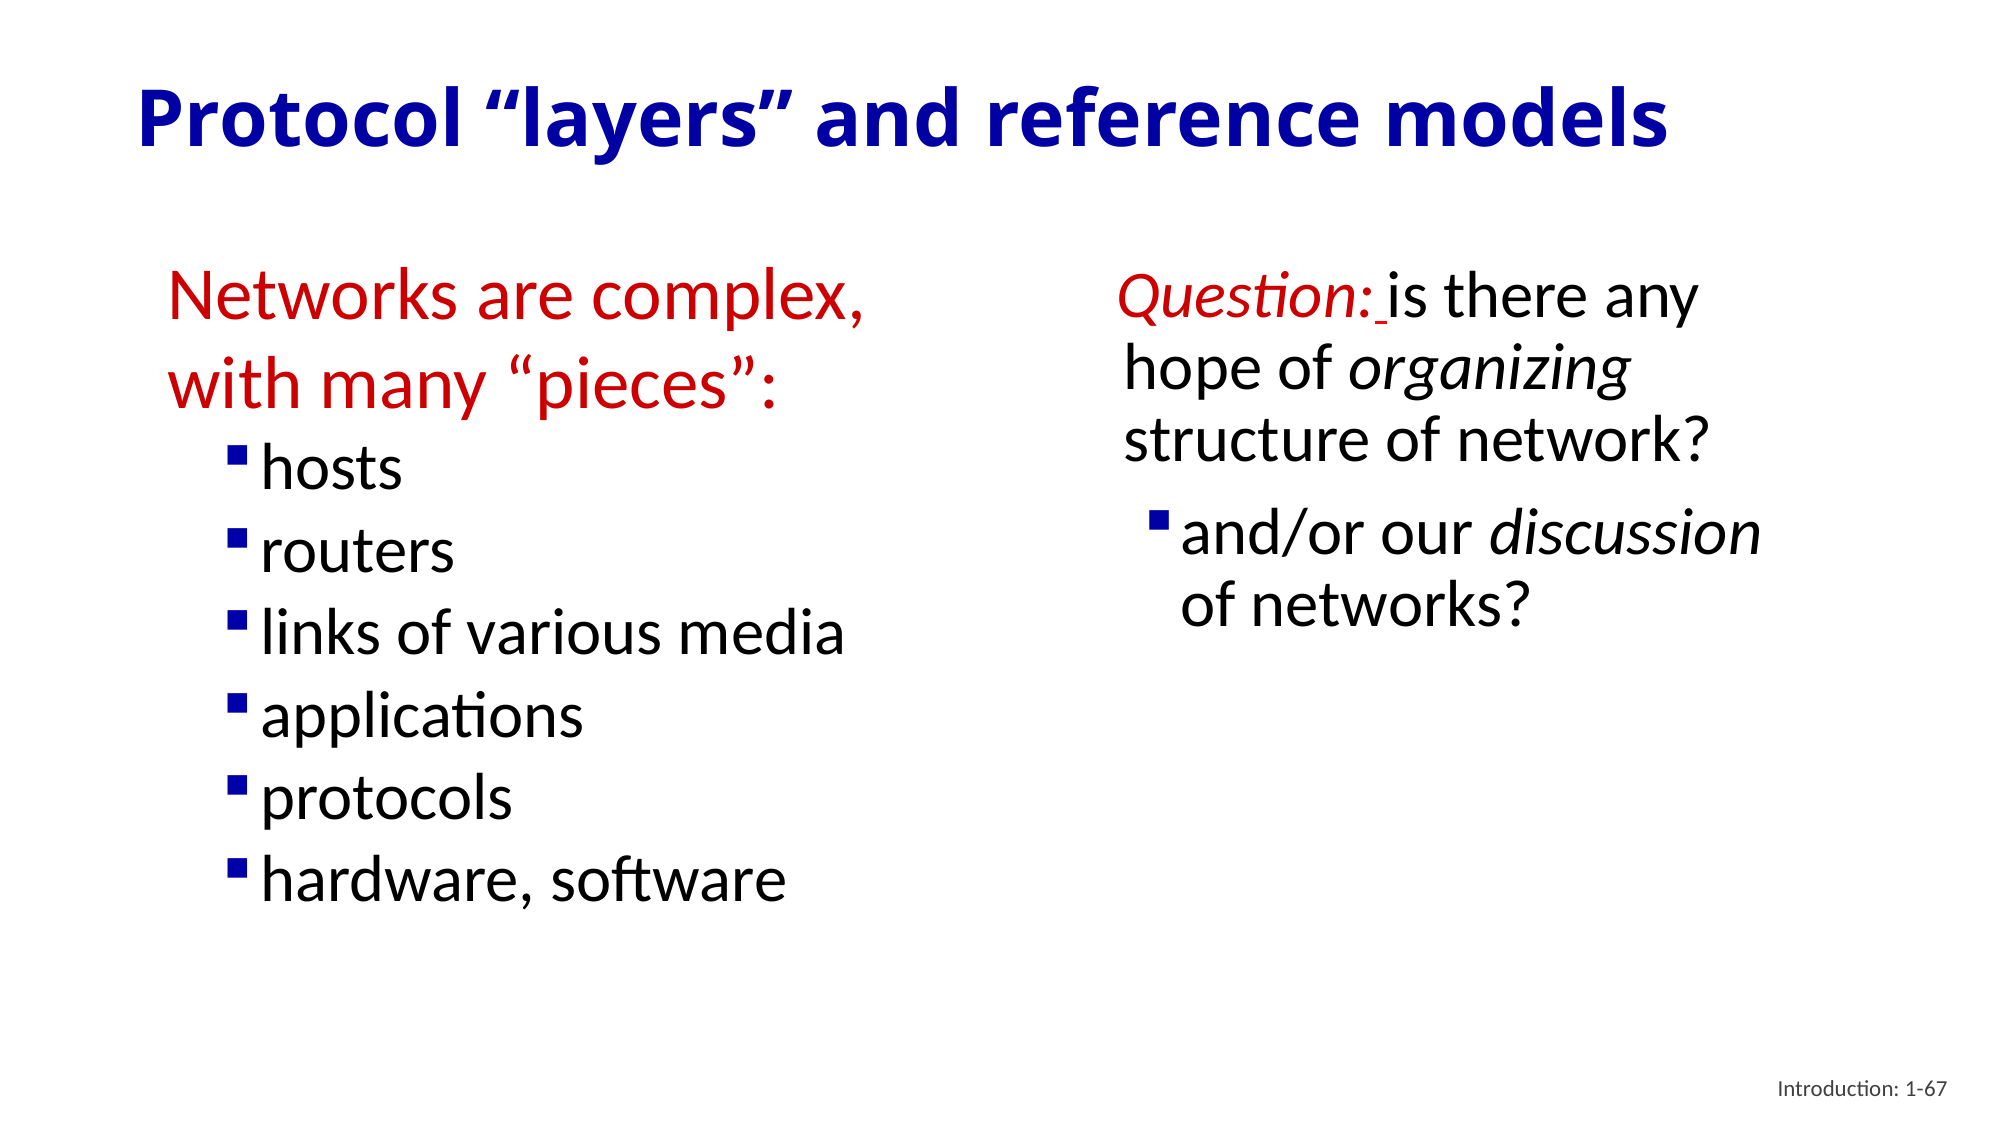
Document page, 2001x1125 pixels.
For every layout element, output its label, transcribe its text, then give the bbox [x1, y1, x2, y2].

title Protocol “layers” and reference models [135, 47, 1861, 195]
slide_number Introduction: 1-<number> [1512, 1056, 1963, 1117]
text_box Networks are complex, with many “pieces”: hosts routers links of various media applications protocols hardware, software [131, 258, 1053, 1087]
text_box Question: is there any hope of organizing structure of network? and/or our discussion of networks? [1080, 252, 1824, 965]
